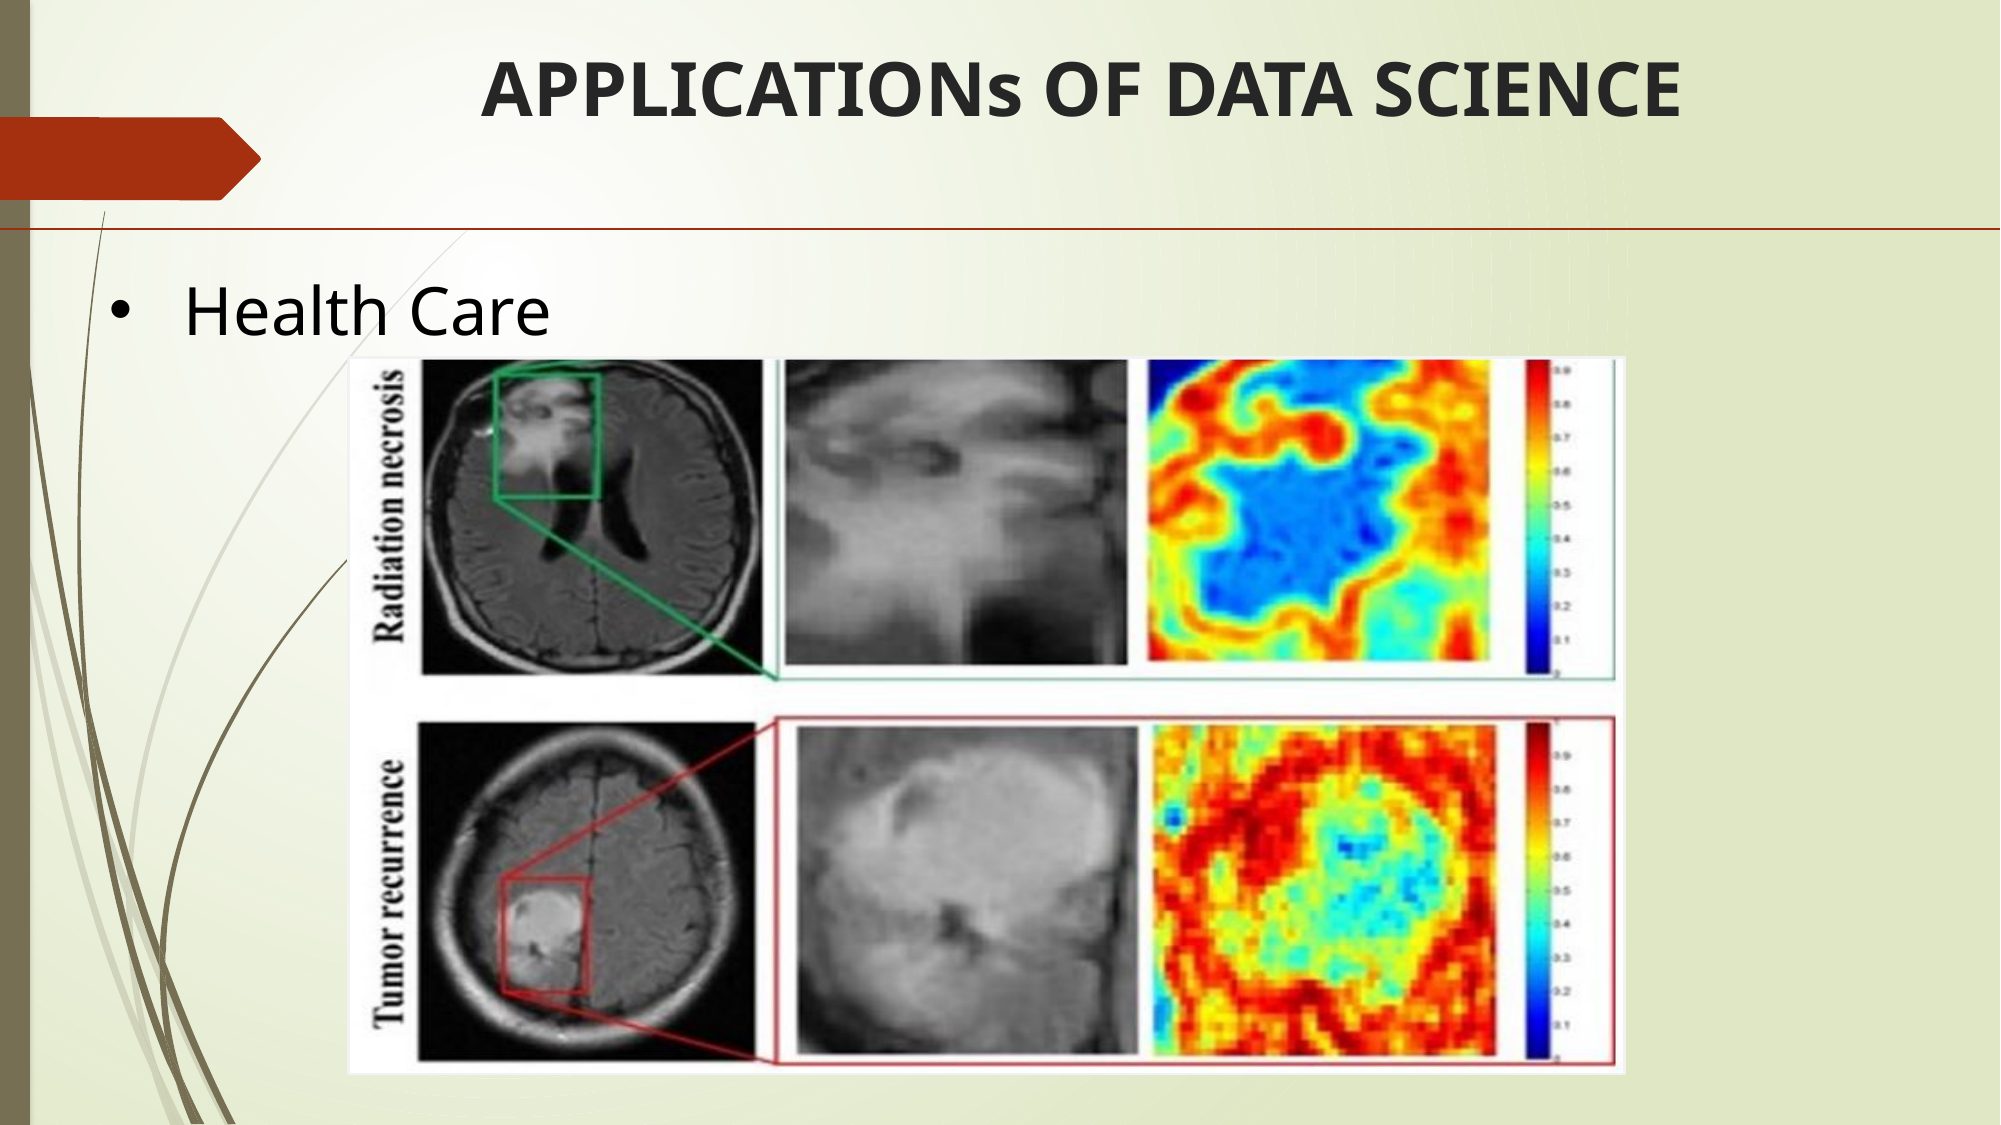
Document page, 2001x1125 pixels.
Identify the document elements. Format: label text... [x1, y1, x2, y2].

text_box [347, 356, 1626, 1075]
text_box Health Care [94, 261, 1879, 357]
title APPLICATIONs OF DATA SCIENCE [466, 34, 1879, 228]
title APPLICATIONs OF DATA SCIENCE [466, 239, 1879, 247]
